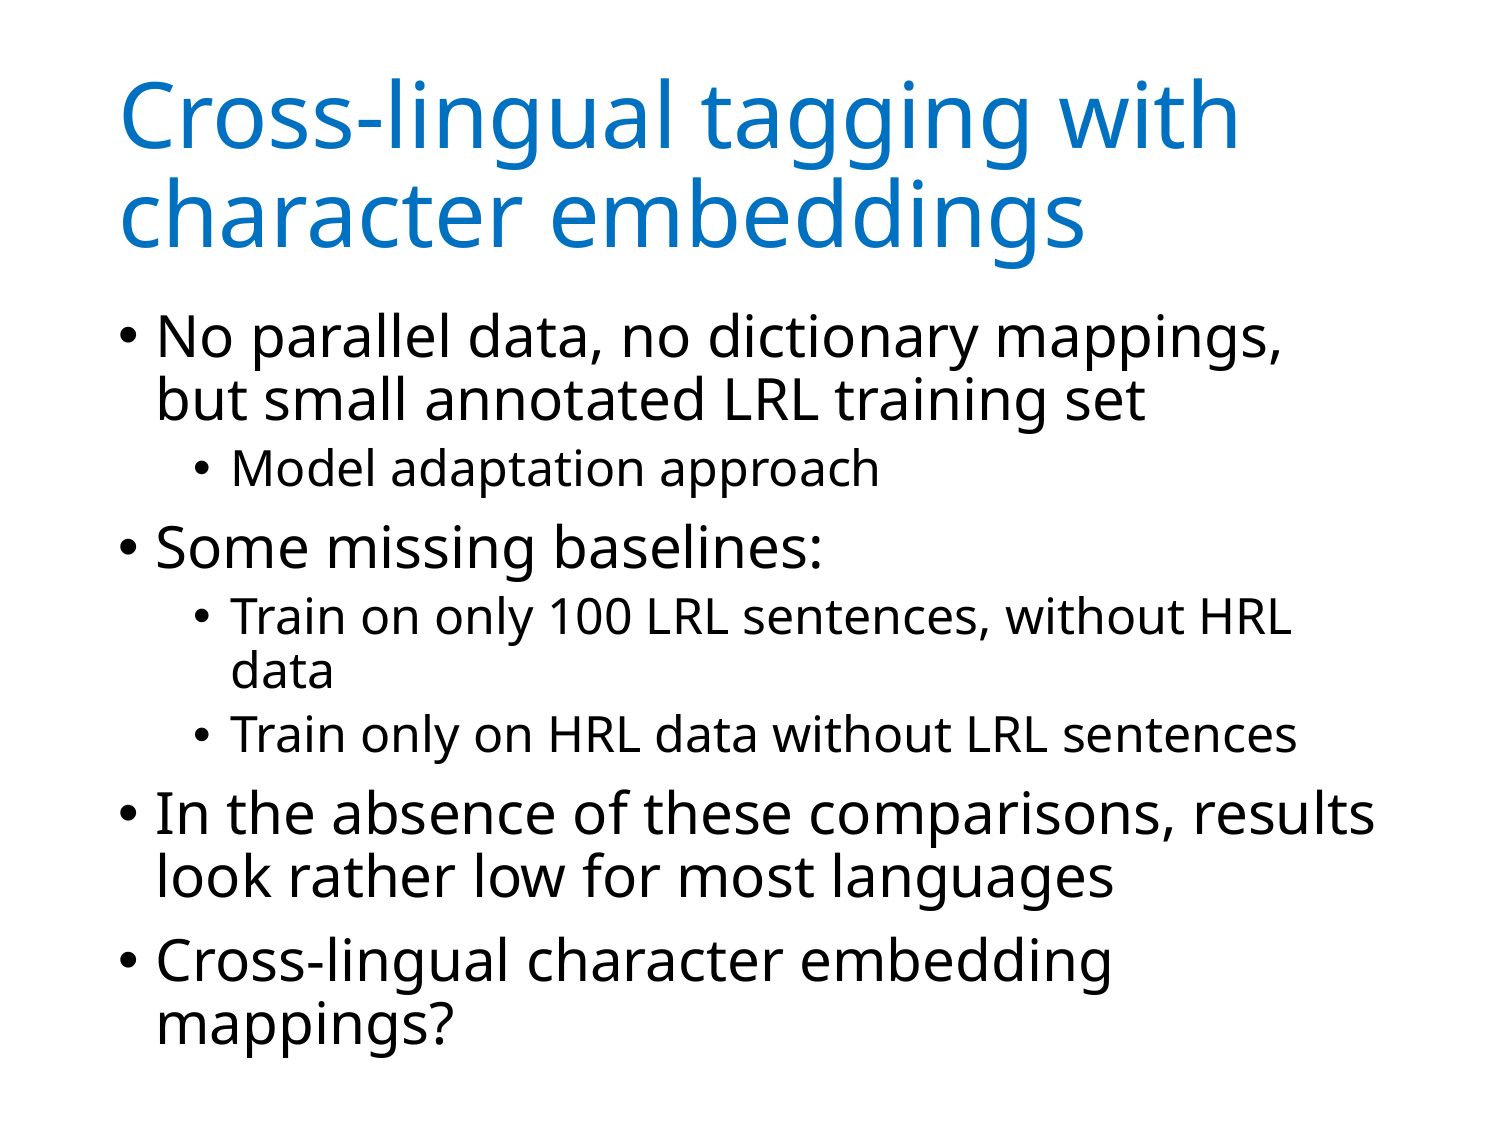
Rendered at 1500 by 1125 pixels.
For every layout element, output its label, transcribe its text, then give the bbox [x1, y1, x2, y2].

list No parallel data, no dictionary mappings, but small annotated LRL training set Model adaptation approach Some missing baselines: Train on only 100 LRL sentences, without HRL data Train only on HRL data without LRL sentences In the absence of these comparisons, results look rather low for most languages Cross-lingual character embedding mappings? [103, 299, 1397, 1014]
title Cross-lingual tagging with character embeddings [103, 59, 1397, 278]
